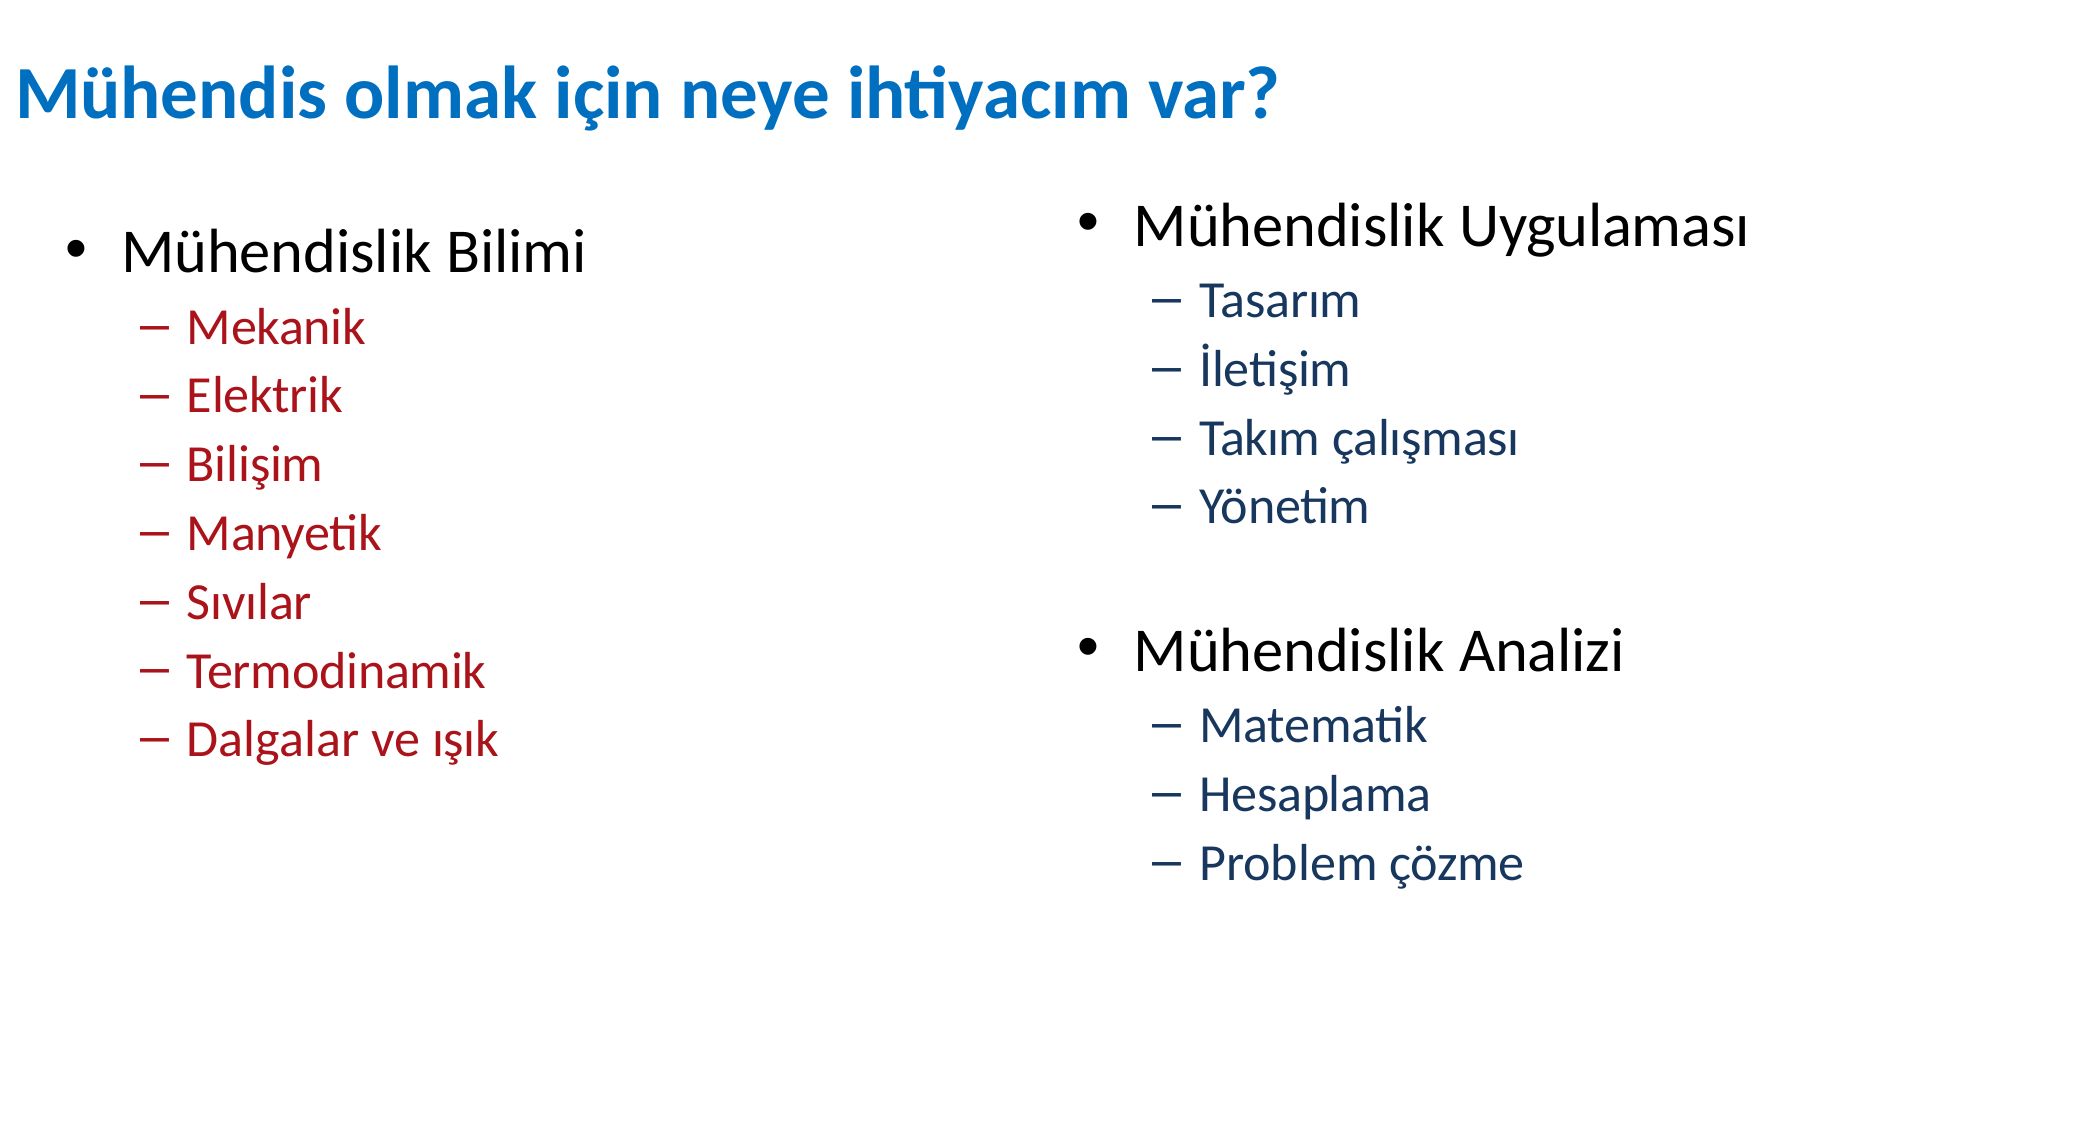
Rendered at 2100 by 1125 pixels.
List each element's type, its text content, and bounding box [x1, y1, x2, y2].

text_box Mühendislik Bilimi Mekanik Elektrik Bilişim Manyetik Sıvılar Termodinamik Dalgalar ve ışık [62, 232, 591, 768]
title Mühendis olmak için neye ihtiyacım var? [12, 41, 1285, 232]
text_box Mühendislik Uygulaması Tasarım İletişim Takım çalışması Yönetim Mühendislik Analizi Matematik Hesaplama Problem çözme [1075, 172, 1755, 891]
